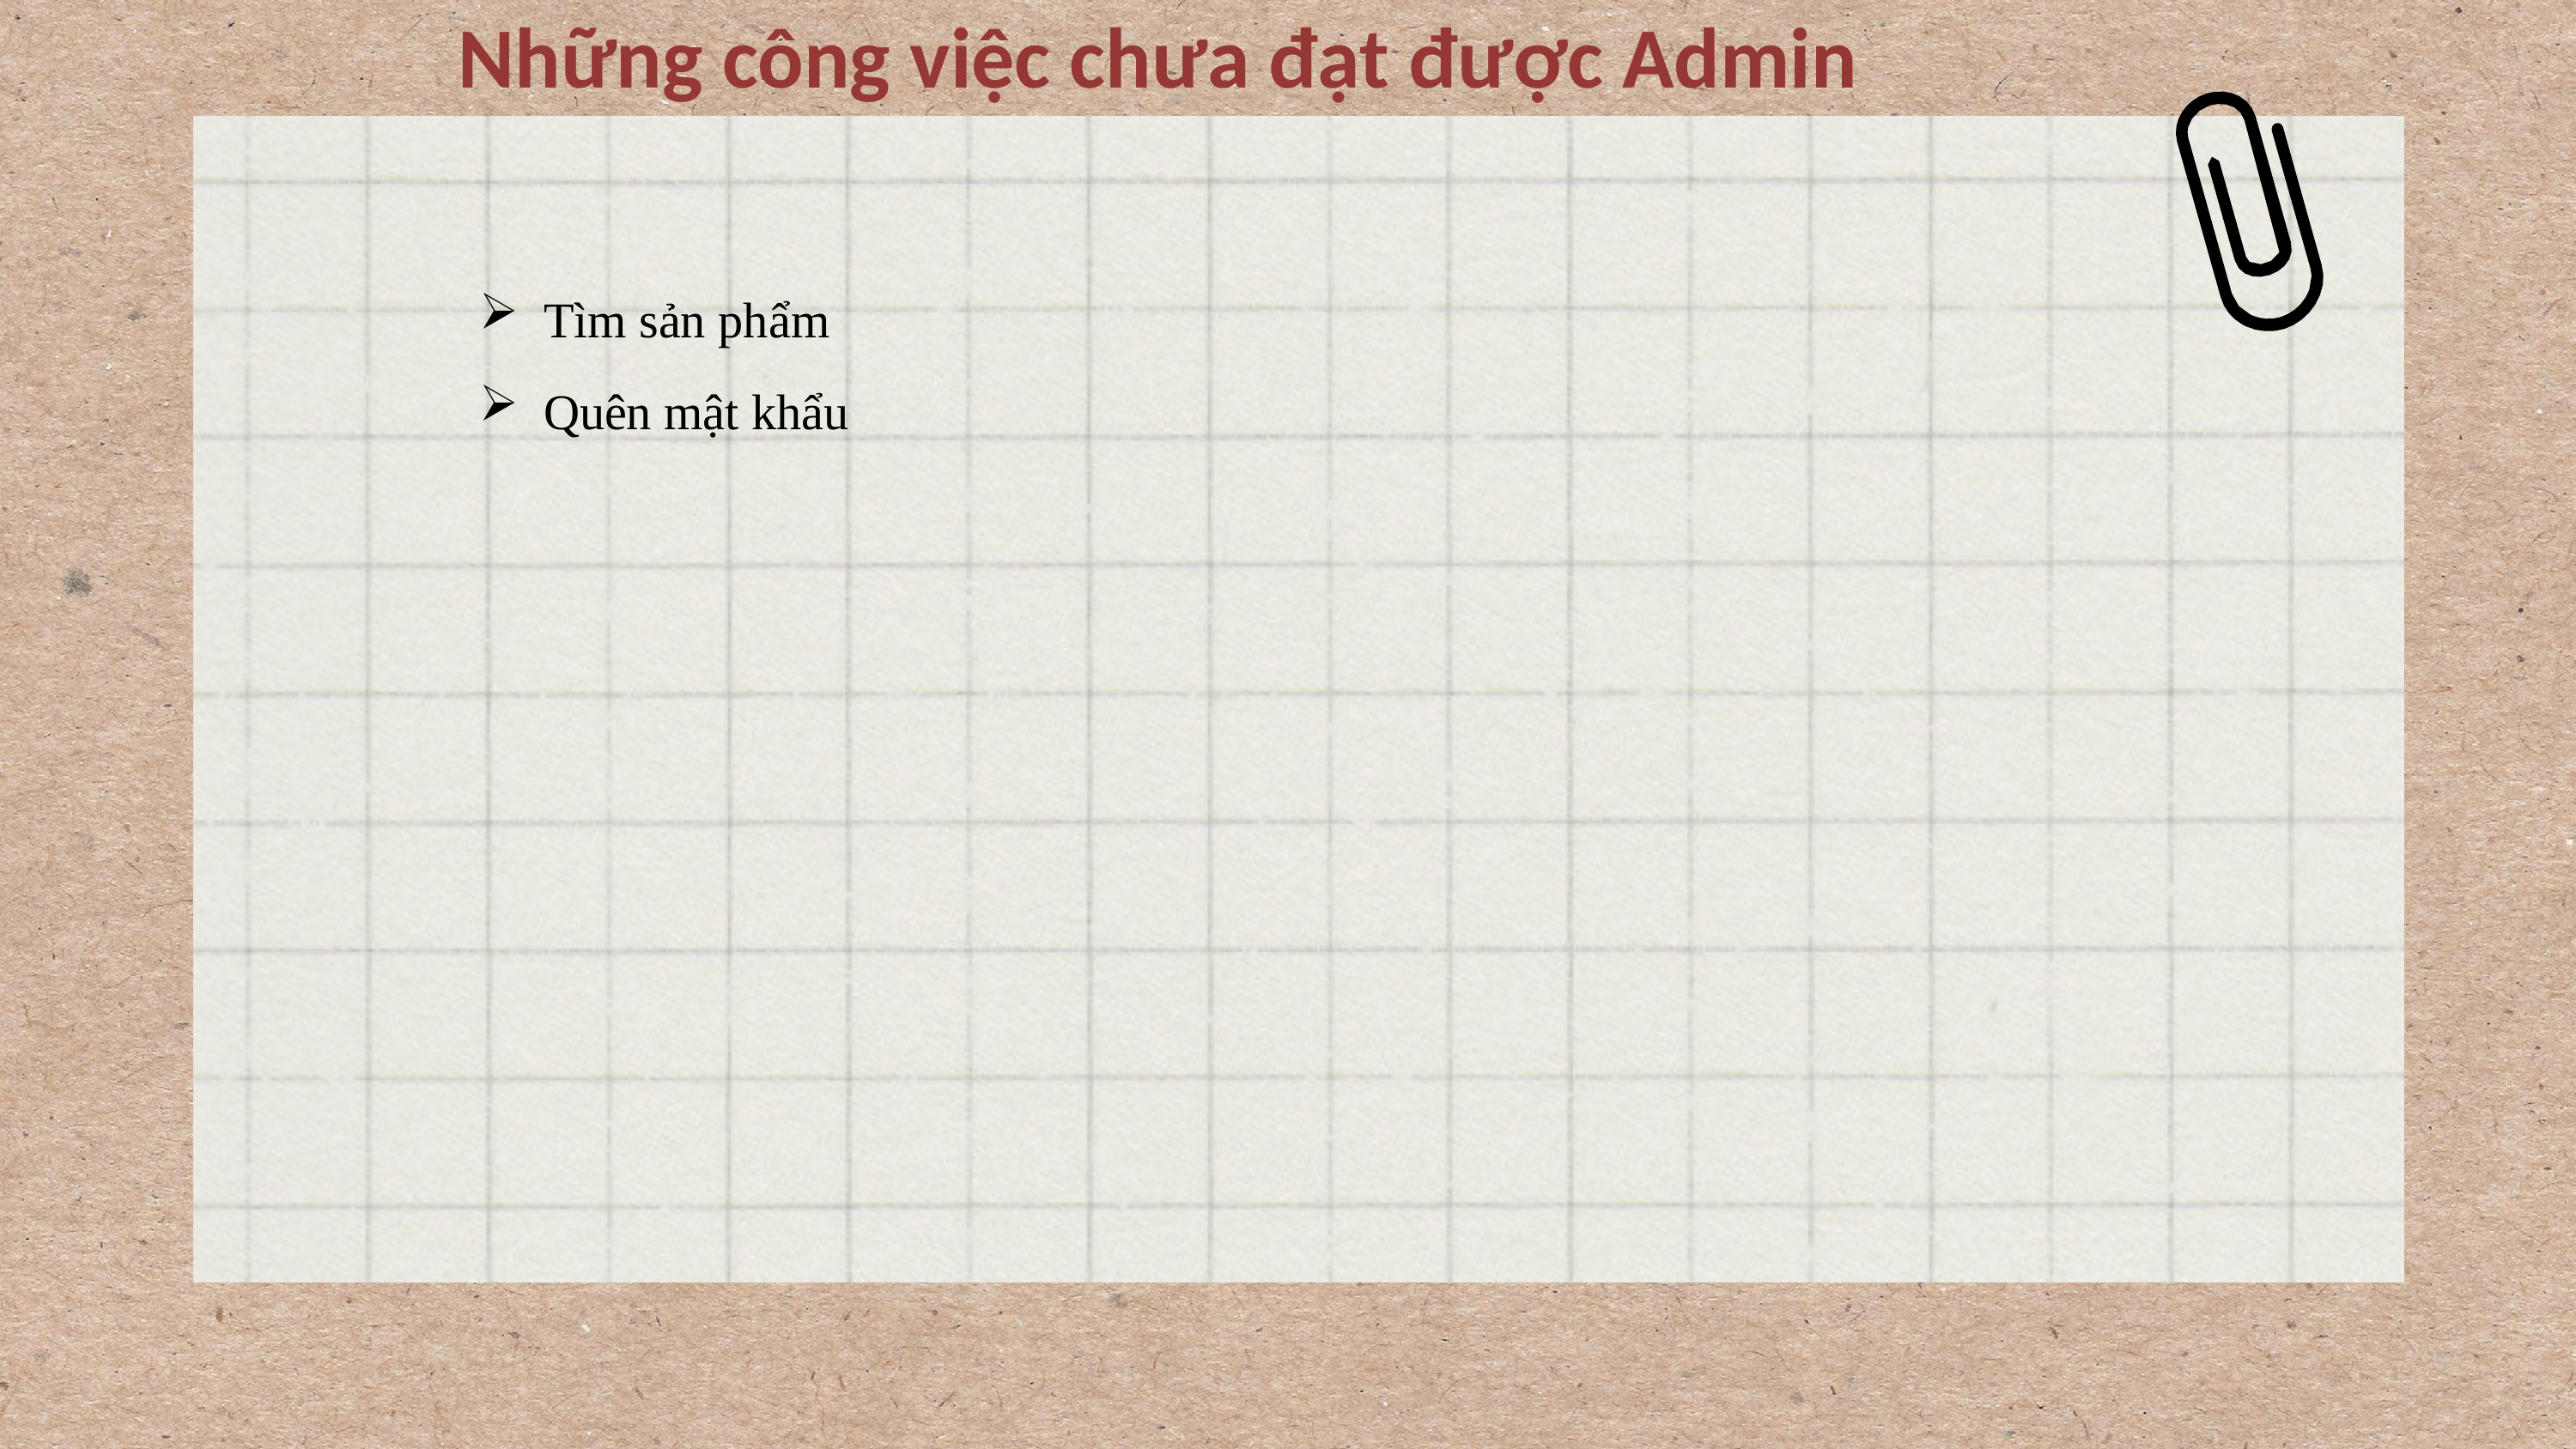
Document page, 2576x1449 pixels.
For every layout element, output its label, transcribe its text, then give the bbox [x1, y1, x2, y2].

picture [0, 0, 2576, 1449]
text_box Những công việc chưa đạt được Admin [0, 0, 2446, 215]
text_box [192, 91, 2405, 1282]
slide_number 5 [1855, 1347, 2447, 1386]
